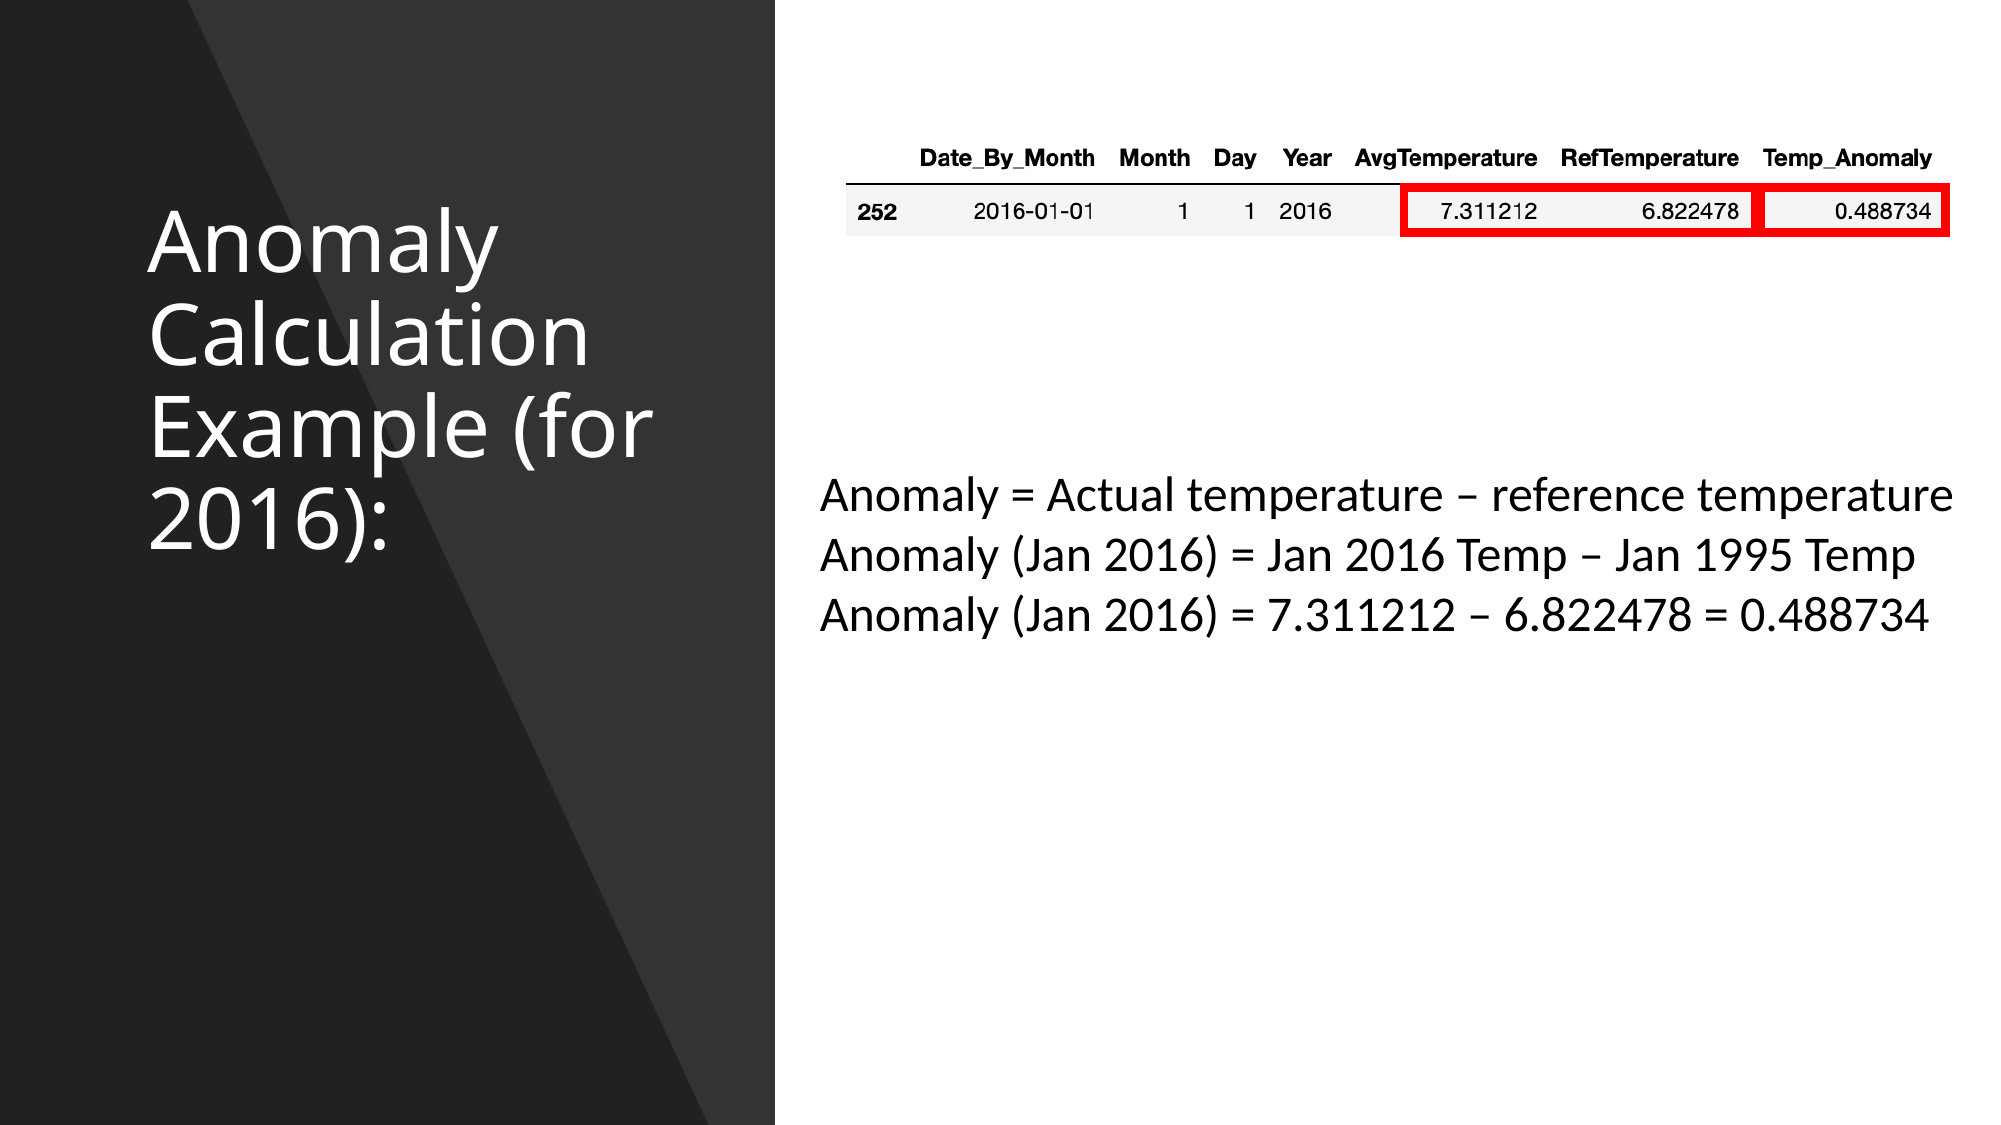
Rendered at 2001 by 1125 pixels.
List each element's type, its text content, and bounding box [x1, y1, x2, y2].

text_box [190, 0, 776, 1125]
text_box Anomaly = Actual temperature – reference temperature Anomaly (Jan 2016) = Jan 2016 Temp – Jan 1995 Temp Anomaly (Jan 2016) = 7.311212 – 6.822478 = 0.488734 [805, 454, 1970, 695]
title Anomaly Calculation Example (for 2016): [131, 184, 675, 576]
text_box [776, 0, 2000, 1125]
text_box [0, 0, 710, 1125]
picture [840, 132, 1949, 236]
